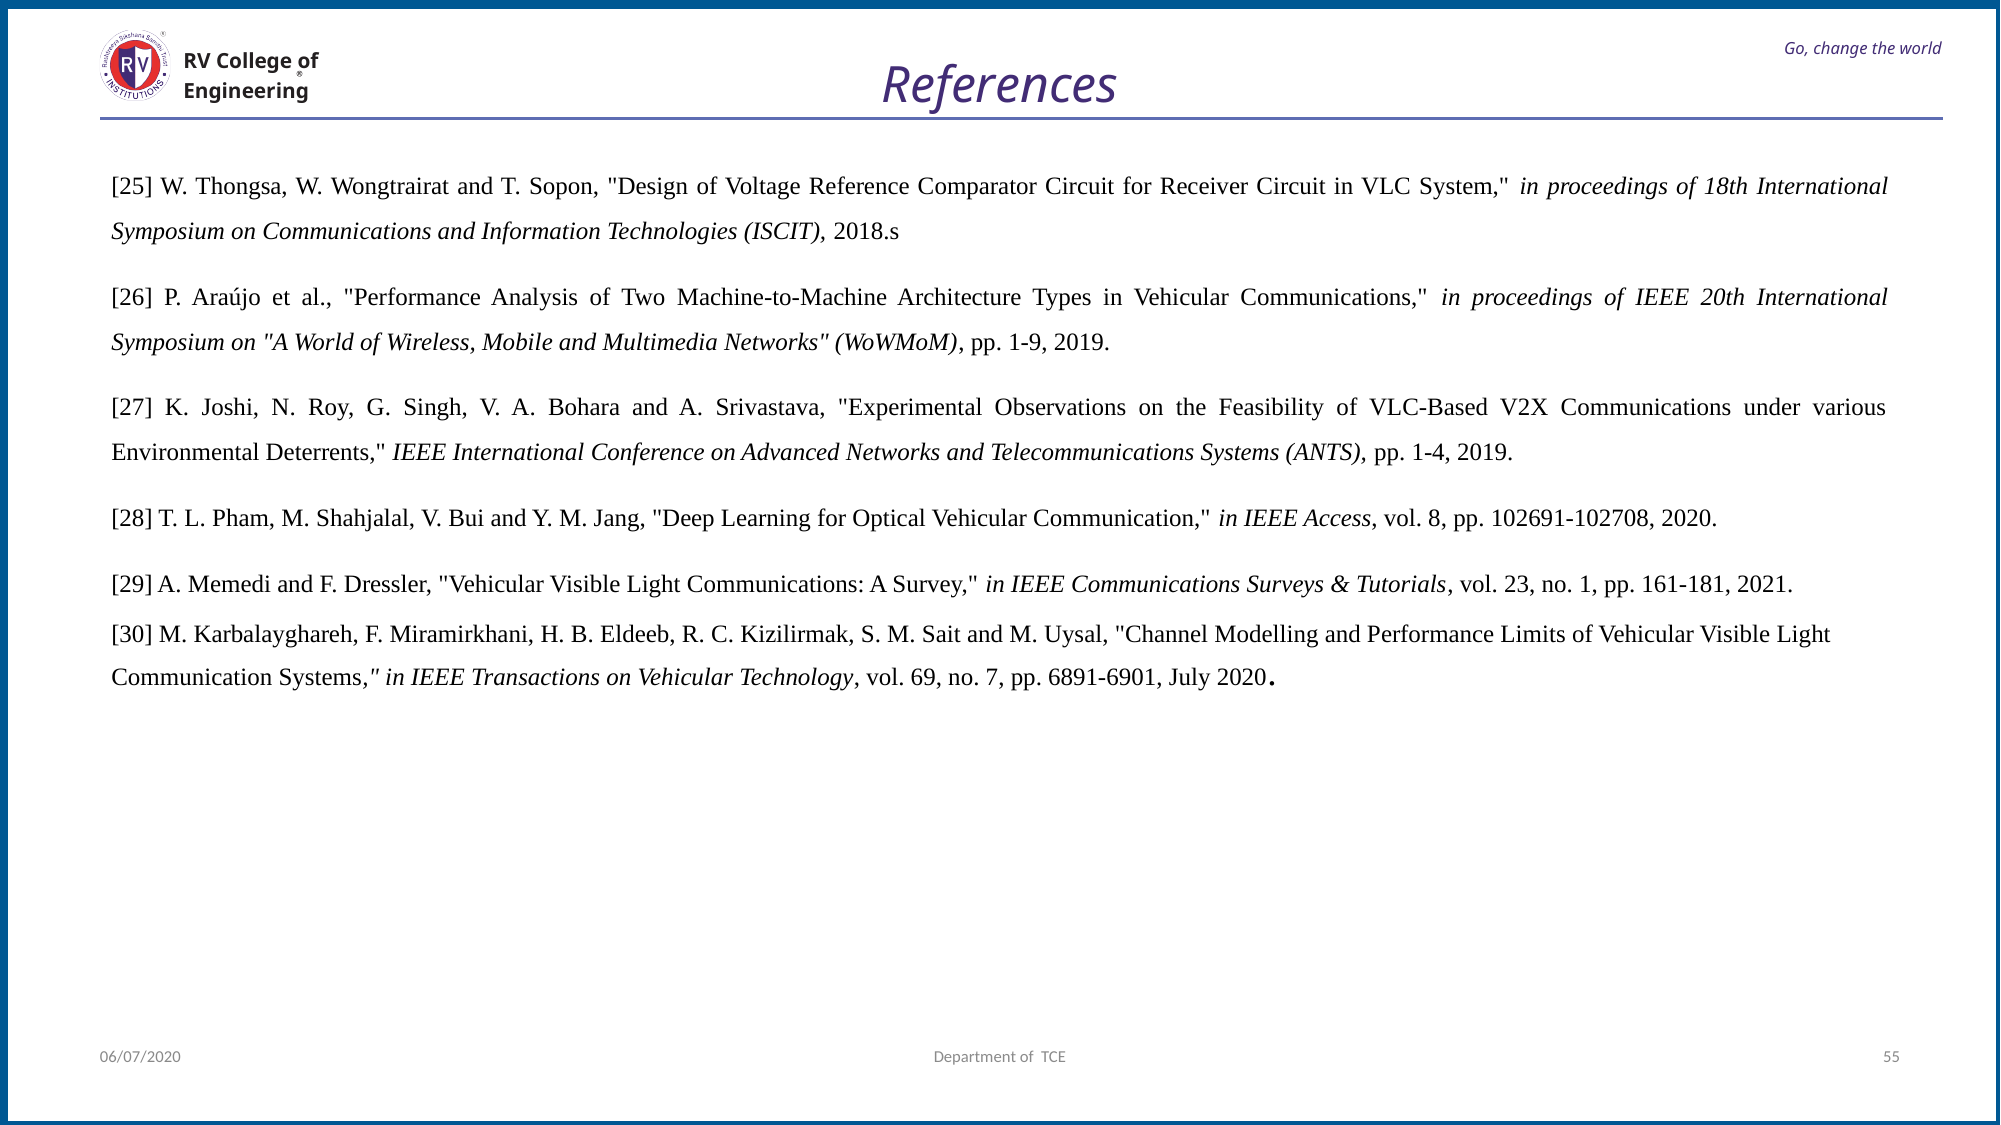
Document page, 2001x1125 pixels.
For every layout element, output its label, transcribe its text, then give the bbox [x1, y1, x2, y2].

text_box [2, 2, 2000, 1125]
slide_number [99, 1046, 560, 1074]
text_box [99, 29, 135, 101]
text_box [135, 24, 1909, 117]
text_box References [137, 59, 1863, 147]
title Go, change the world [1909, 40, 1943, 101]
text_box [25] W. Thongsa, W. Wongtrairat and T. Sopon, "Design of Voltage Reference Comparator Circuit for Receiver Circuit in VLC System," in proceedings of 18th International Symposium on Communications and Information Technologies (ISCIT), 2018.s [26] P. Araújo et al., "Performance Analysis of Two Machine-to-Machine Architecture Types in Vehicular Communications," in proceedings of IEEE 20th International Symposium on "A World of Wireless, Mobile and Multimedia Networks" (WoWMoM), pp. 1-9, 2019. [27] K. Joshi, N. Roy, G. Singh, V. A. Bohara and A. Srivastava, "Experimental Observations on the Feasibility of VLC-Based V2X Communications under various Environmental Deterrents," IEEE International Conference on Advanced Networks and Telecommunications Systems (ANTS), pp. 1-4, 2019. [28] T. L. Pham, M. Shahjalal, V. Bui and Y. M. Jang, "Deep Learning for Optical Vehicular Communication," in IEEE Access, vol. 8, pp. 102691-102708, 2020. [29] A. Memedi and F. Dressler, "Vehicular Visible Light Communications: A Survey," in IEEE Communications Surveys & Tutorials, vol. 23, no. 1, pp. 161-181, 2021. [30] M. Karbalayghareh, F. Miramirkhani, H. B. Eldeeb, R. C. Kizilirmak, S. M. Sait and M. Uysal, "Channel Modelling and Performance Limits of Vehicular Visible Light Communication Systems," in IEEE Transactions on Vehicular Technology, vol. 69, no. 7, pp. 6891-6901, July 2020. [96, 147, 1904, 701]
slide_number 55 [1440, 1046, 1900, 1103]
footer Department of TCE [680, 1046, 1320, 1074]
